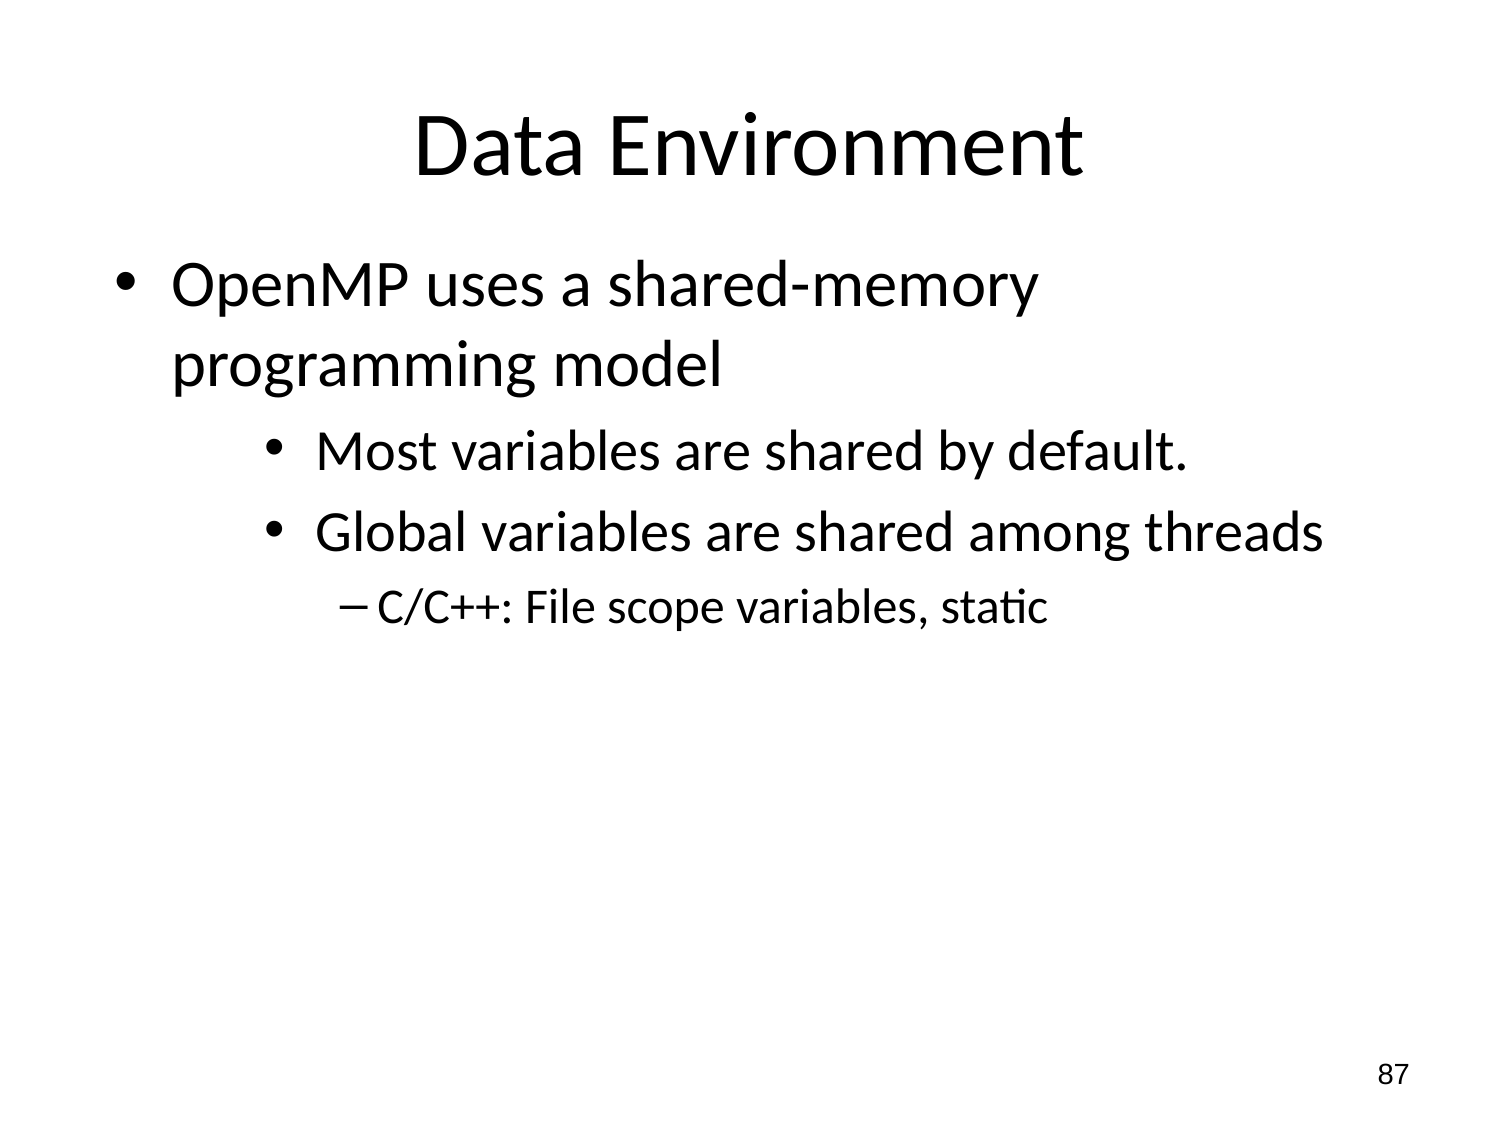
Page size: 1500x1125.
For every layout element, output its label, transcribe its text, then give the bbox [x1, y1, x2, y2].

list OpenMP uses a shared-memory programming model Most variables are shared by default. Global variables are shared among threads C/C++: File scope variables, static [99, 232, 1413, 1043]
slide_number 87 [1074, 1042, 1425, 1103]
title Data Environment [75, 45, 1425, 233]
